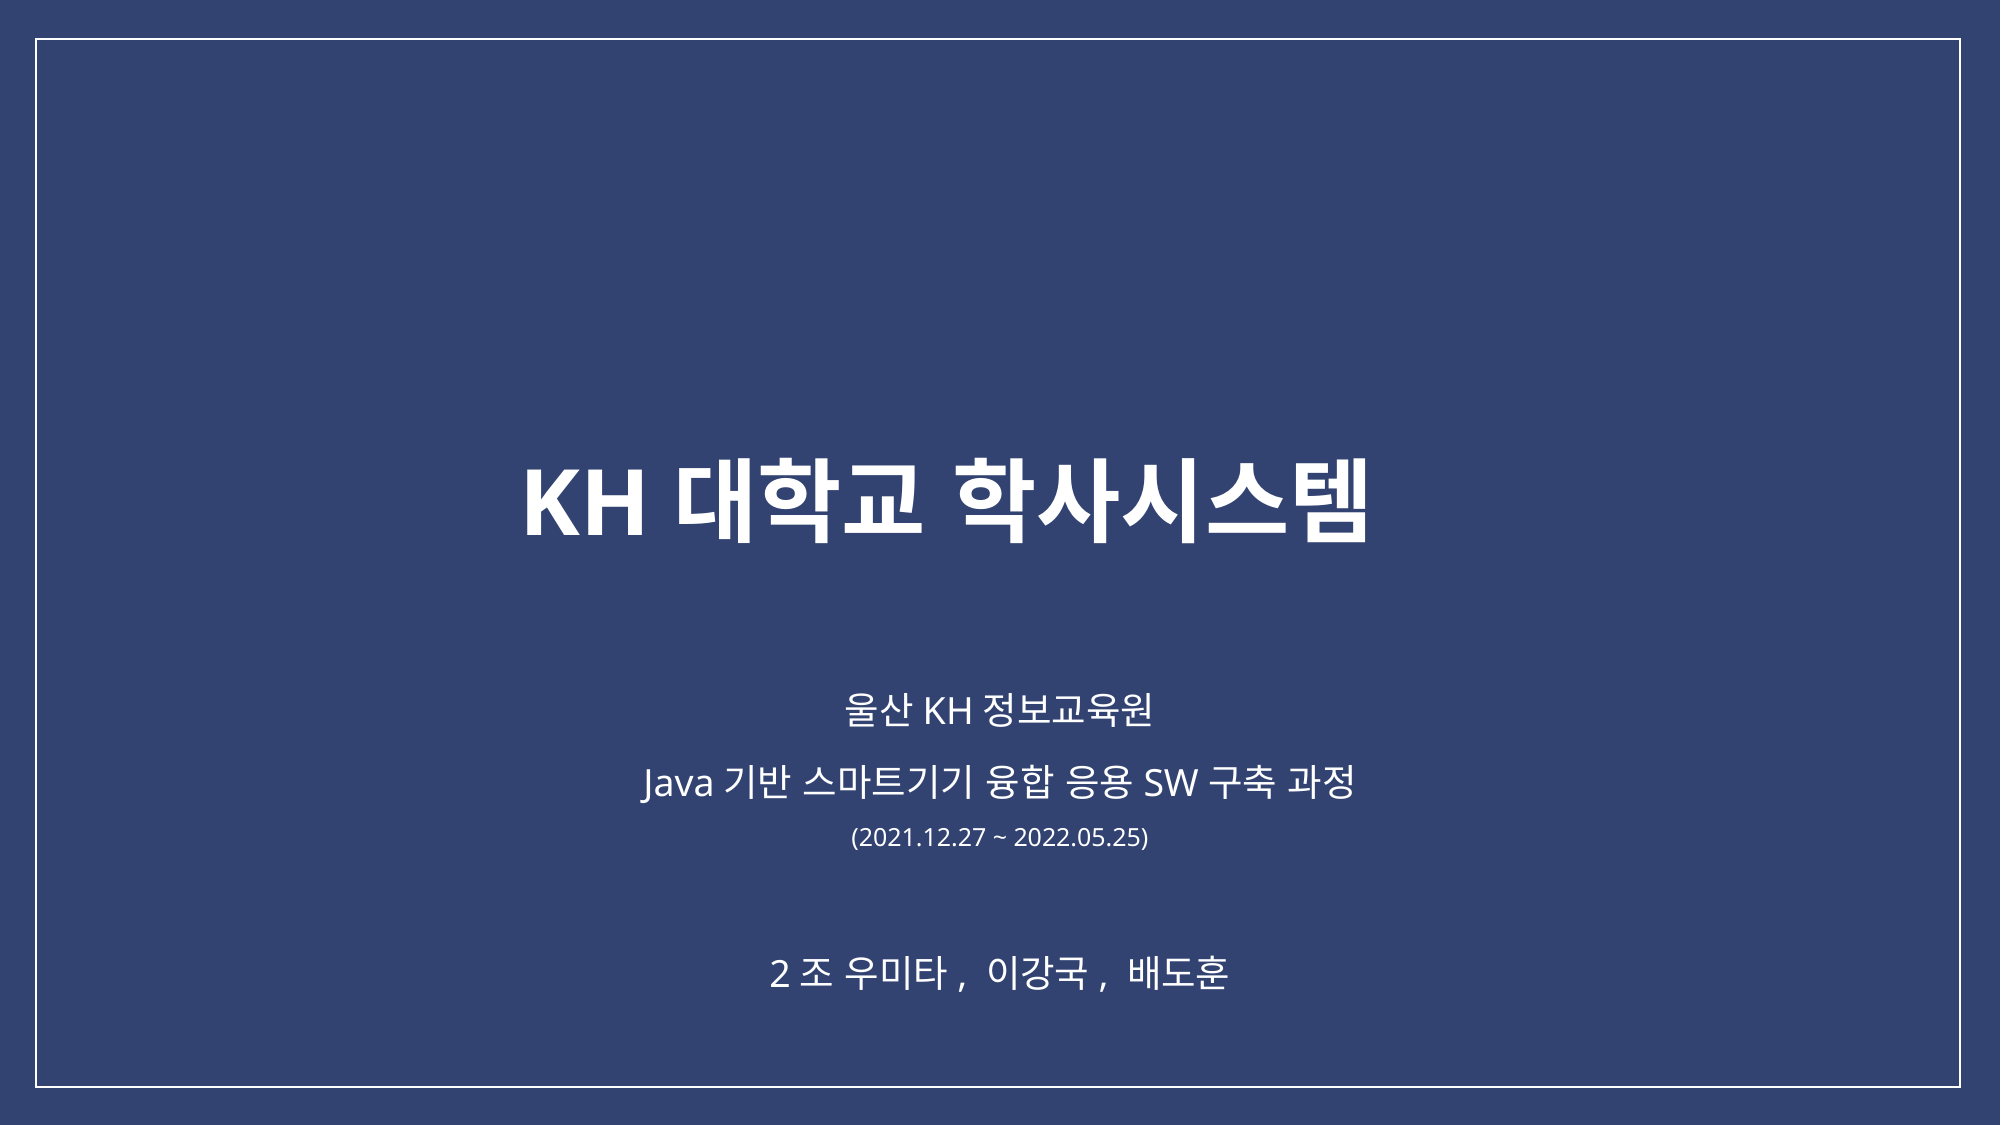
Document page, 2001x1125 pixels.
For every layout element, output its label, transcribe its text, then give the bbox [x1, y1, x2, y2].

text_box KH대학교 학사시스템 [505, 436, 1495, 561]
text_box 울산KH정보교육원 Java기반 스마트기기 융합 응용SW구축 과정 (2021.12.27 ~ 2022.05.25) 2조 우미타, 이강국, 배도훈 [496, 652, 1504, 1003]
